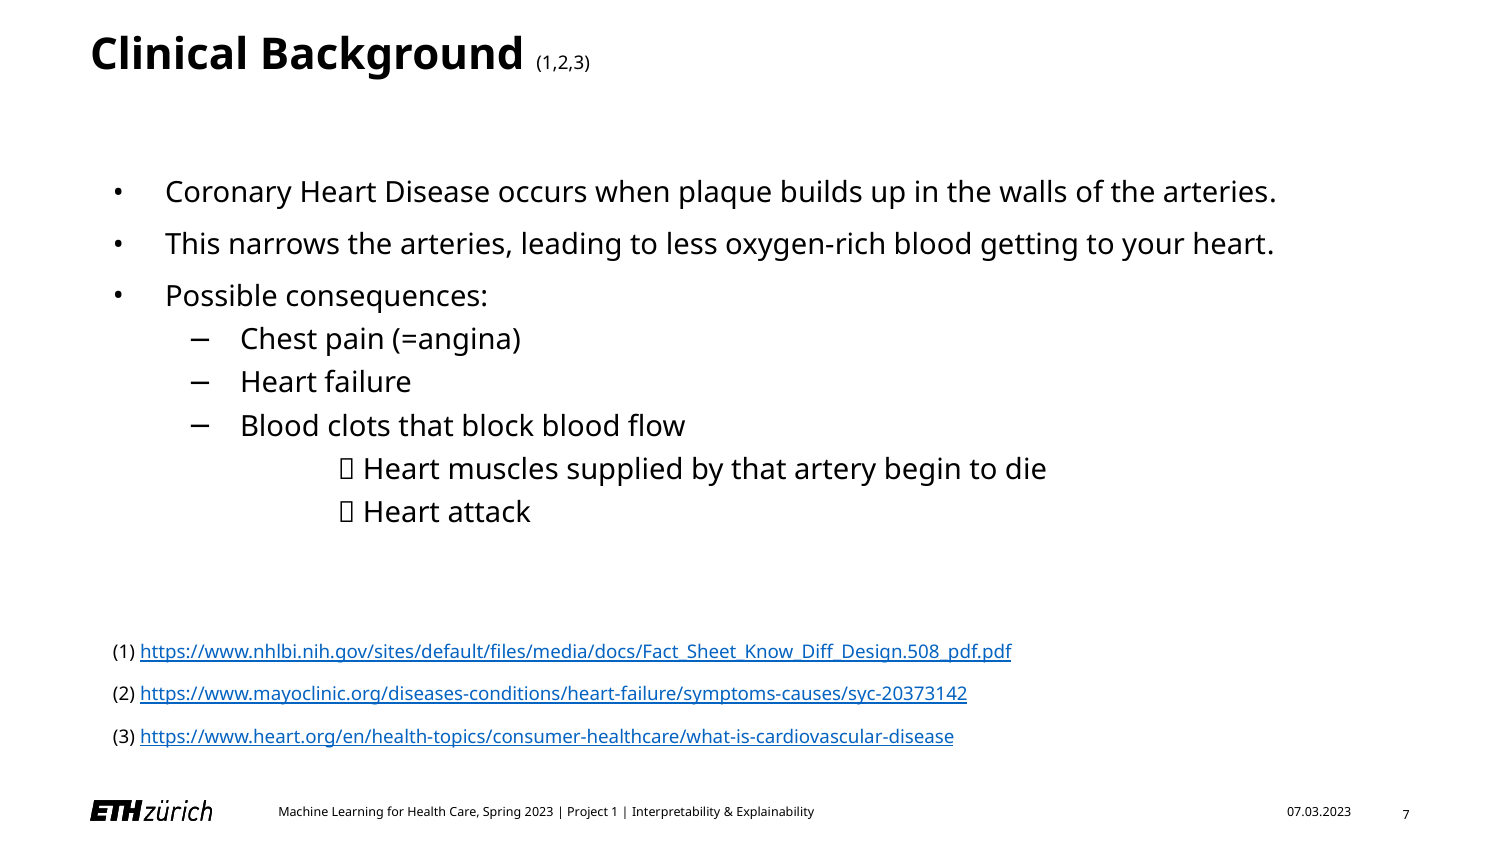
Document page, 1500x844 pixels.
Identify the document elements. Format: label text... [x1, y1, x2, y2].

title Clinical Background (1,2,3) [90, 32, 1410, 143]
slide_number 7 [1370, 802, 1410, 829]
list Coronary Heart Disease occurs when plaque builds up in the walls of the arteries. This narrows the arteries, leading to less oxygen-rich blood getting to your heart. Possible consequences: Chest pain (=angina) Heart failure Blood clots that block blood flow  Heart muscles supplied by that artery begin to die  Heart attack (1) https://www.nhlbi.nih.gov/sites/default/files/media/docs/Fact_Sheet_Know_Diff_Design.508_pdf.pdf (2) https://www.mayoclinic.org/diseases-conditions/heart-failure/symptoms-causes/syc-20373142 (3) https://www.heart.org/en/health-topics/consumer-healthcare/what-is-cardiovascular-disease [90, 173, 1410, 750]
picture [90, 800, 212, 821]
